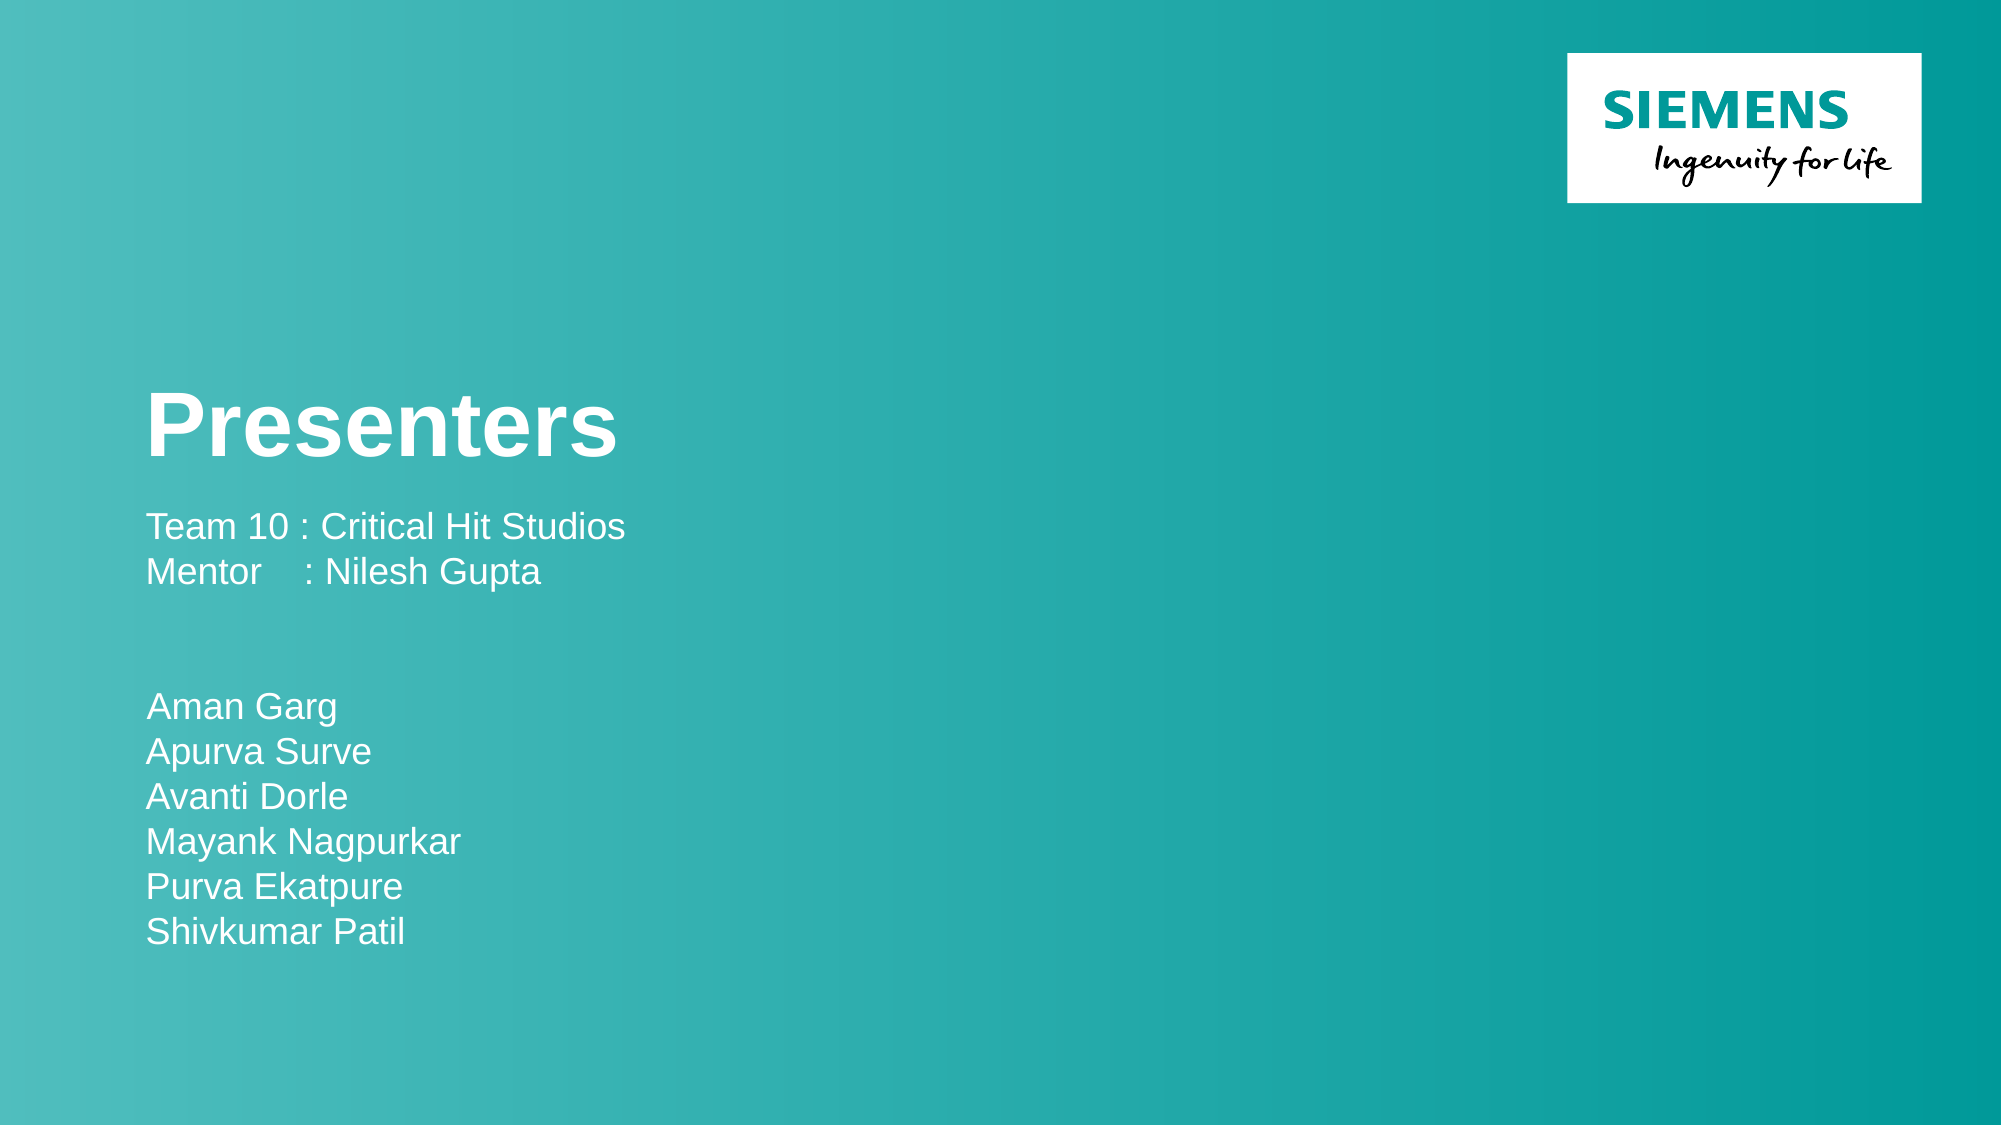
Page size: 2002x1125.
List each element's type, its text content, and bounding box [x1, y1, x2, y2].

text_box Presenters Team 10 : Critical Hit Studios Mentor : Nilesh Gupta Aman Garg Apurva Surve Avanti Dorle Mayank Nagpurkar Purva Ekatpure Shivkumar Patil [110, 349, 1493, 988]
